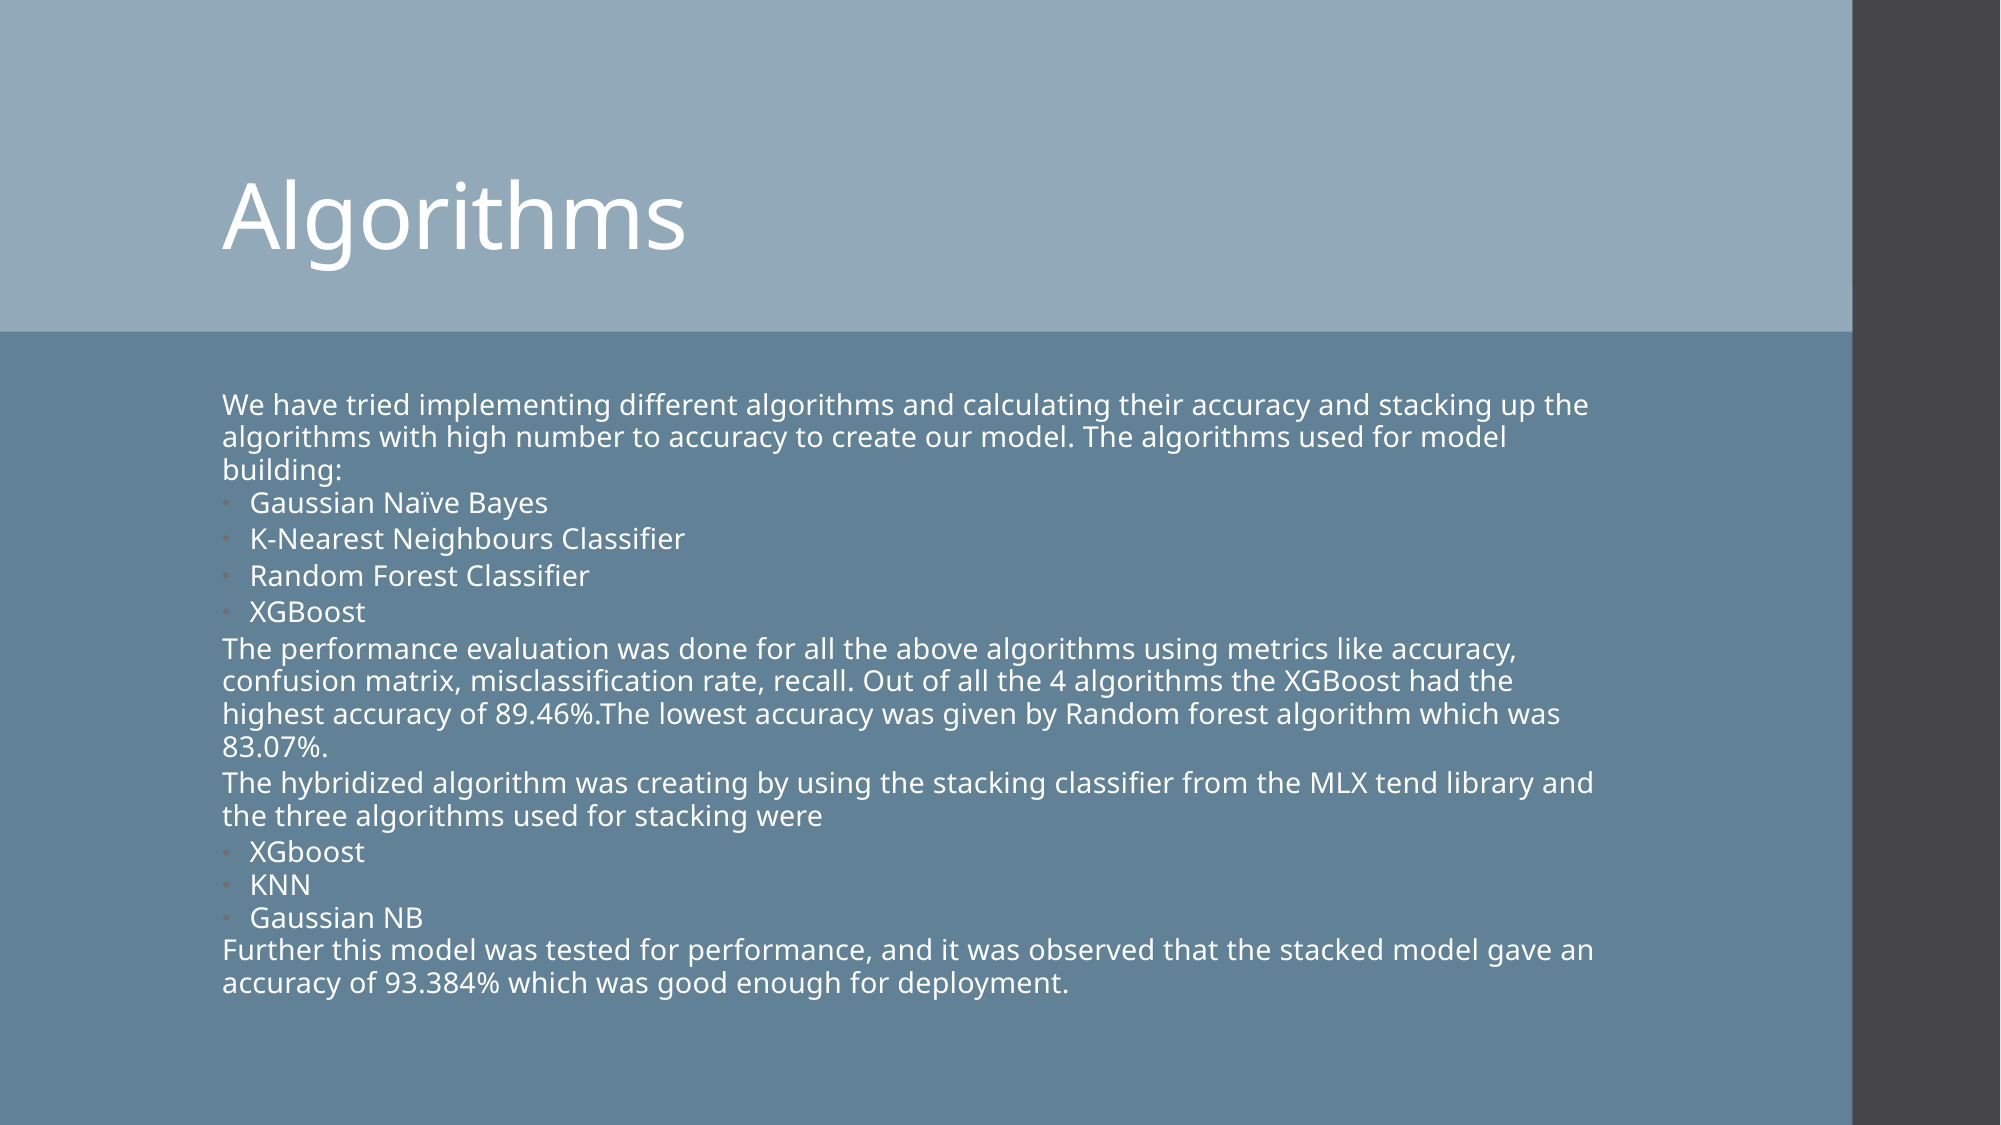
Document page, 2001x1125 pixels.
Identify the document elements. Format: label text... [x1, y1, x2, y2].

list We have tried implementing different algorithms and calculating their accuracy and stacking up the algorithms with high number to accuracy to create our model. The algorithms used for model building: Gaussian Naïve Bayes K-Nearest Neighbours Classifier Random Forest Classifier XGBoost The performance evaluation was done for all the above algorithms using metrics like accuracy, confusion matrix, misclassification rate, recall. Out of all the 4 algorithms the XGBoost had the highest accuracy of 89.46%.The lowest accuracy was given by Random forest algorithm which was 83.07%. The hybridized algorithm was creating by using the stacking classifier from the MLX tend library and the three algorithms used for stacking were XGboost KNN Gaussian NB Further this model was tested for performance, and it was observed that the stacked model gave an accuracy of 93.384% which was good enough for deployment. [206, 381, 1617, 1014]
text_box [0, 0, 1854, 333]
text_box [0, 333, 1854, 1125]
title Algorithms [206, 60, 1797, 278]
text_box [1854, 0, 2000, 1125]
